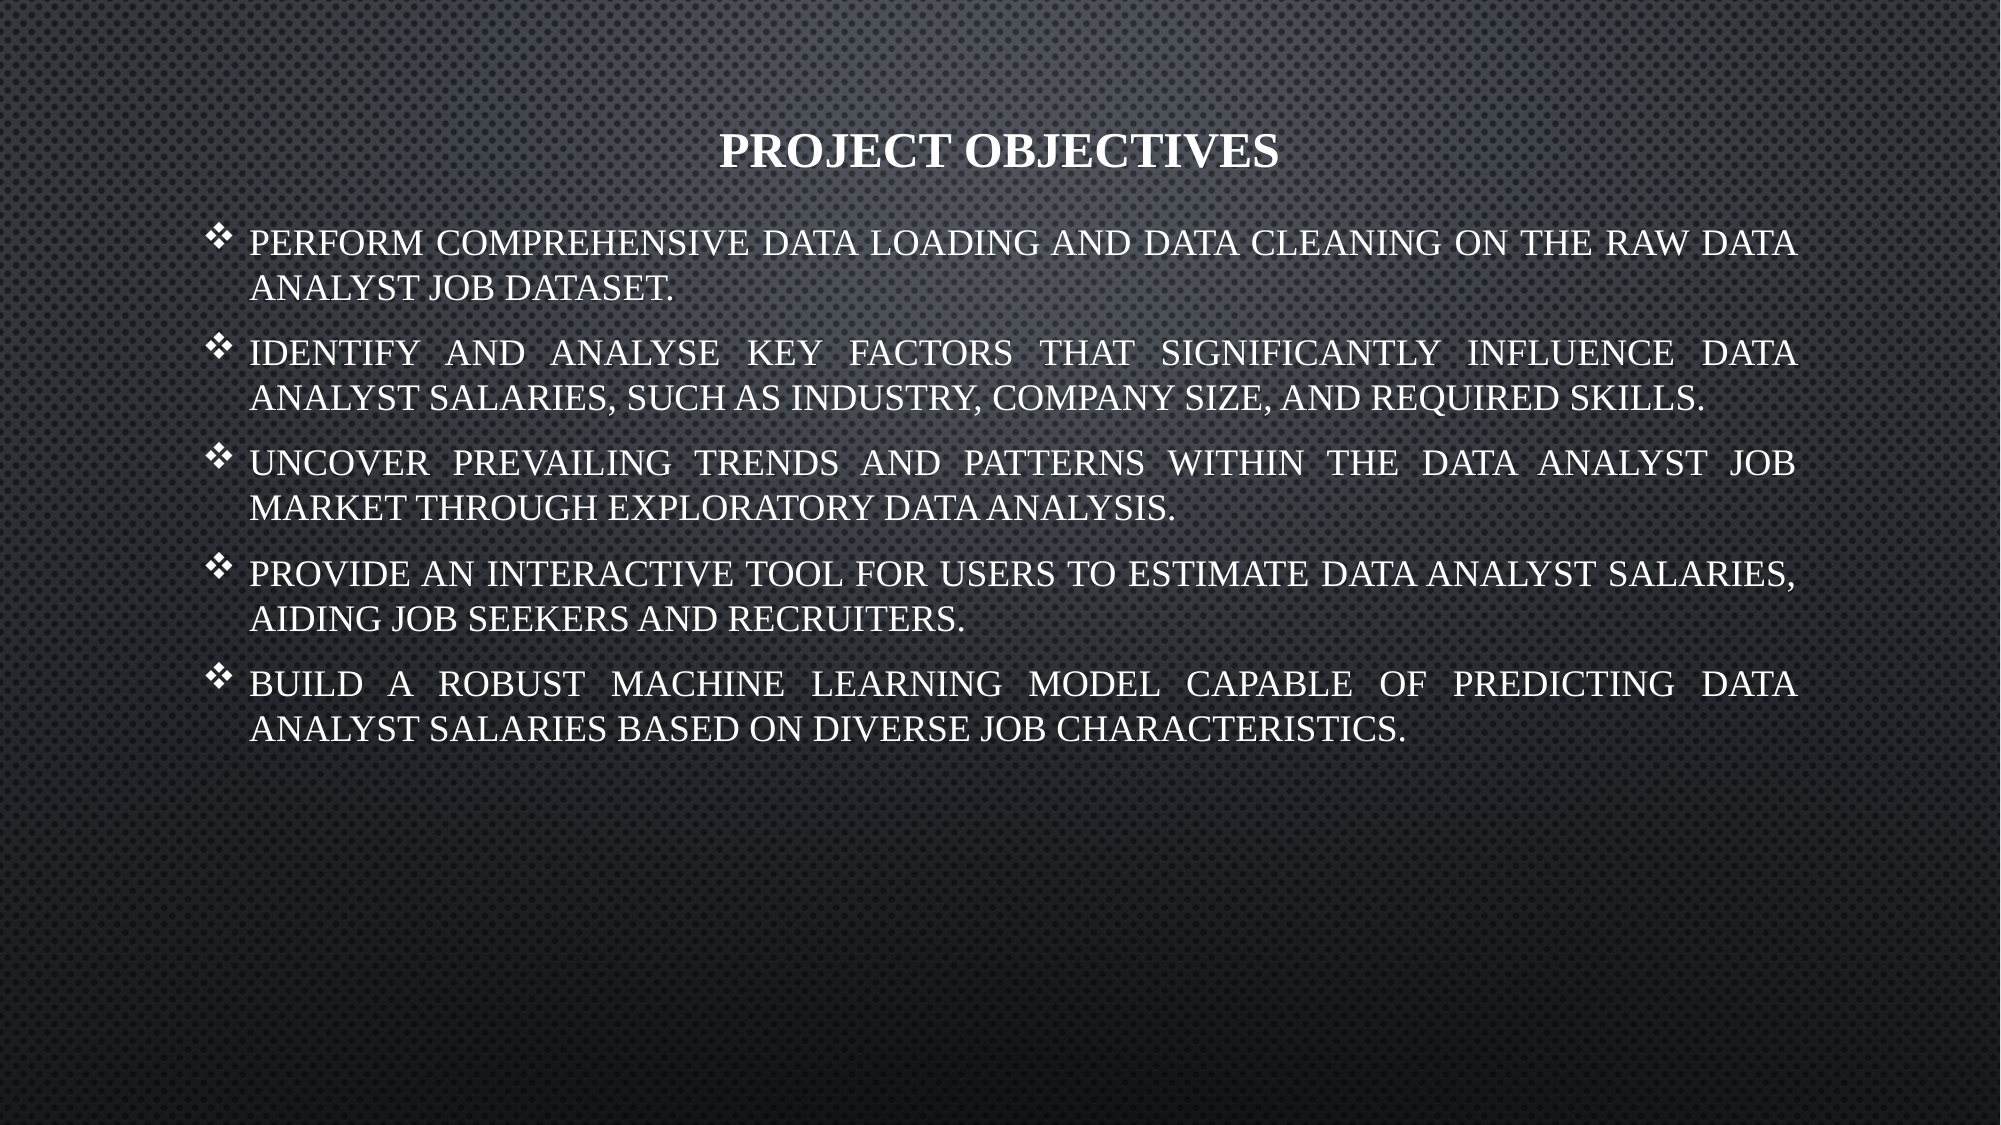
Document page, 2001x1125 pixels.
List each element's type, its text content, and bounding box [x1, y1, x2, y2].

list perform comprehensive data loading and data cleaning on the raw data analyst job dataset. identify and analyse key factors that significantly influence Data Analyst salaries, such as industry, company size, and required skills. uncover prevailing trends and patterns within the Data Analyst job market through exploratory data analysis. provide an interactive tool for users to estimate Data Analyst salaries, aiding job seekers and recruiters. build a robust machine learning model capable of predicting Data Analyst salaries based on diverse job characteristics. [187, 210, 1813, 819]
title Project objectives [187, 99, 1813, 196]
